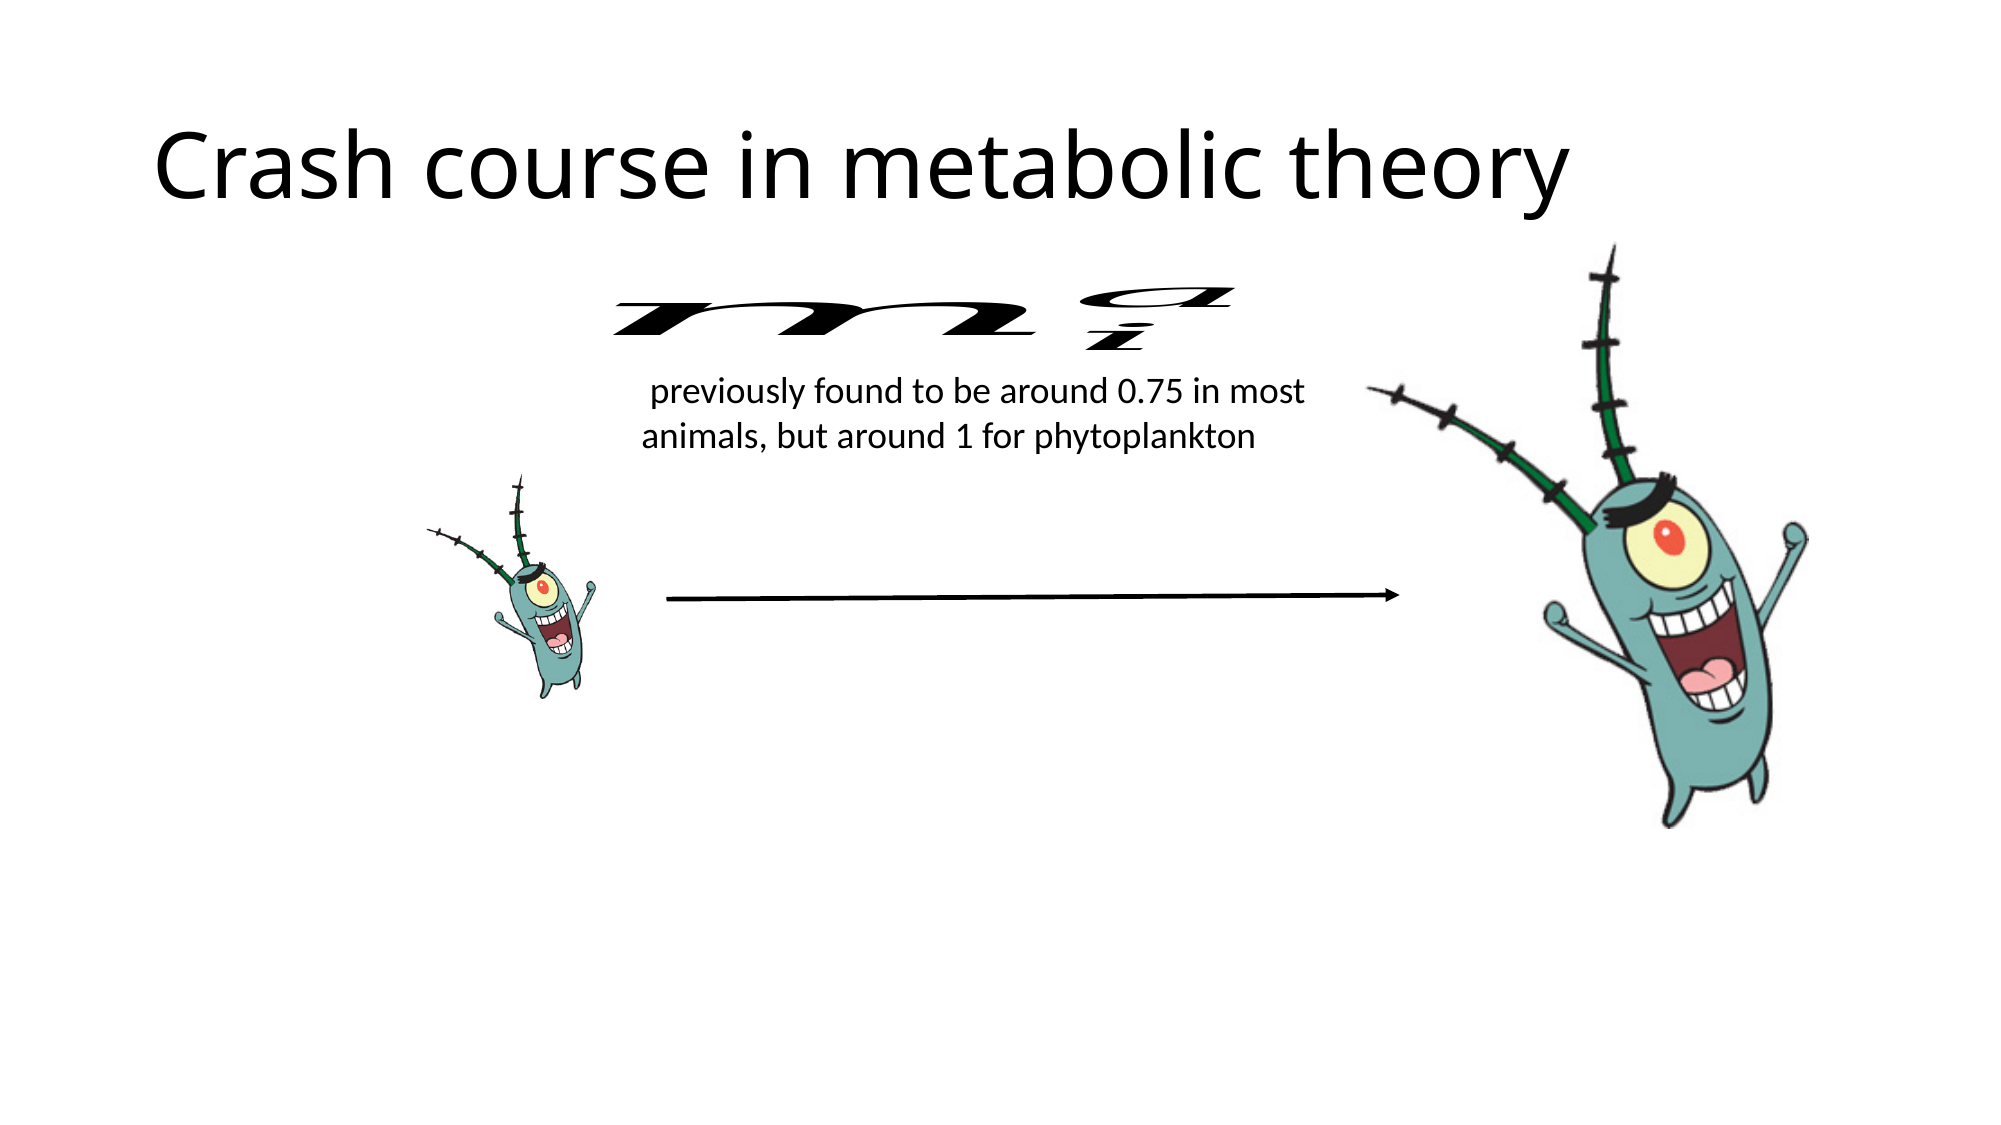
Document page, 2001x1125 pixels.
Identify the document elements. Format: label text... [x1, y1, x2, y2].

picture [1364, 240, 1809, 829]
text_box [666, 595, 1400, 600]
title Crash course in metabolic theory [137, 59, 1863, 278]
picture [424, 472, 596, 699]
